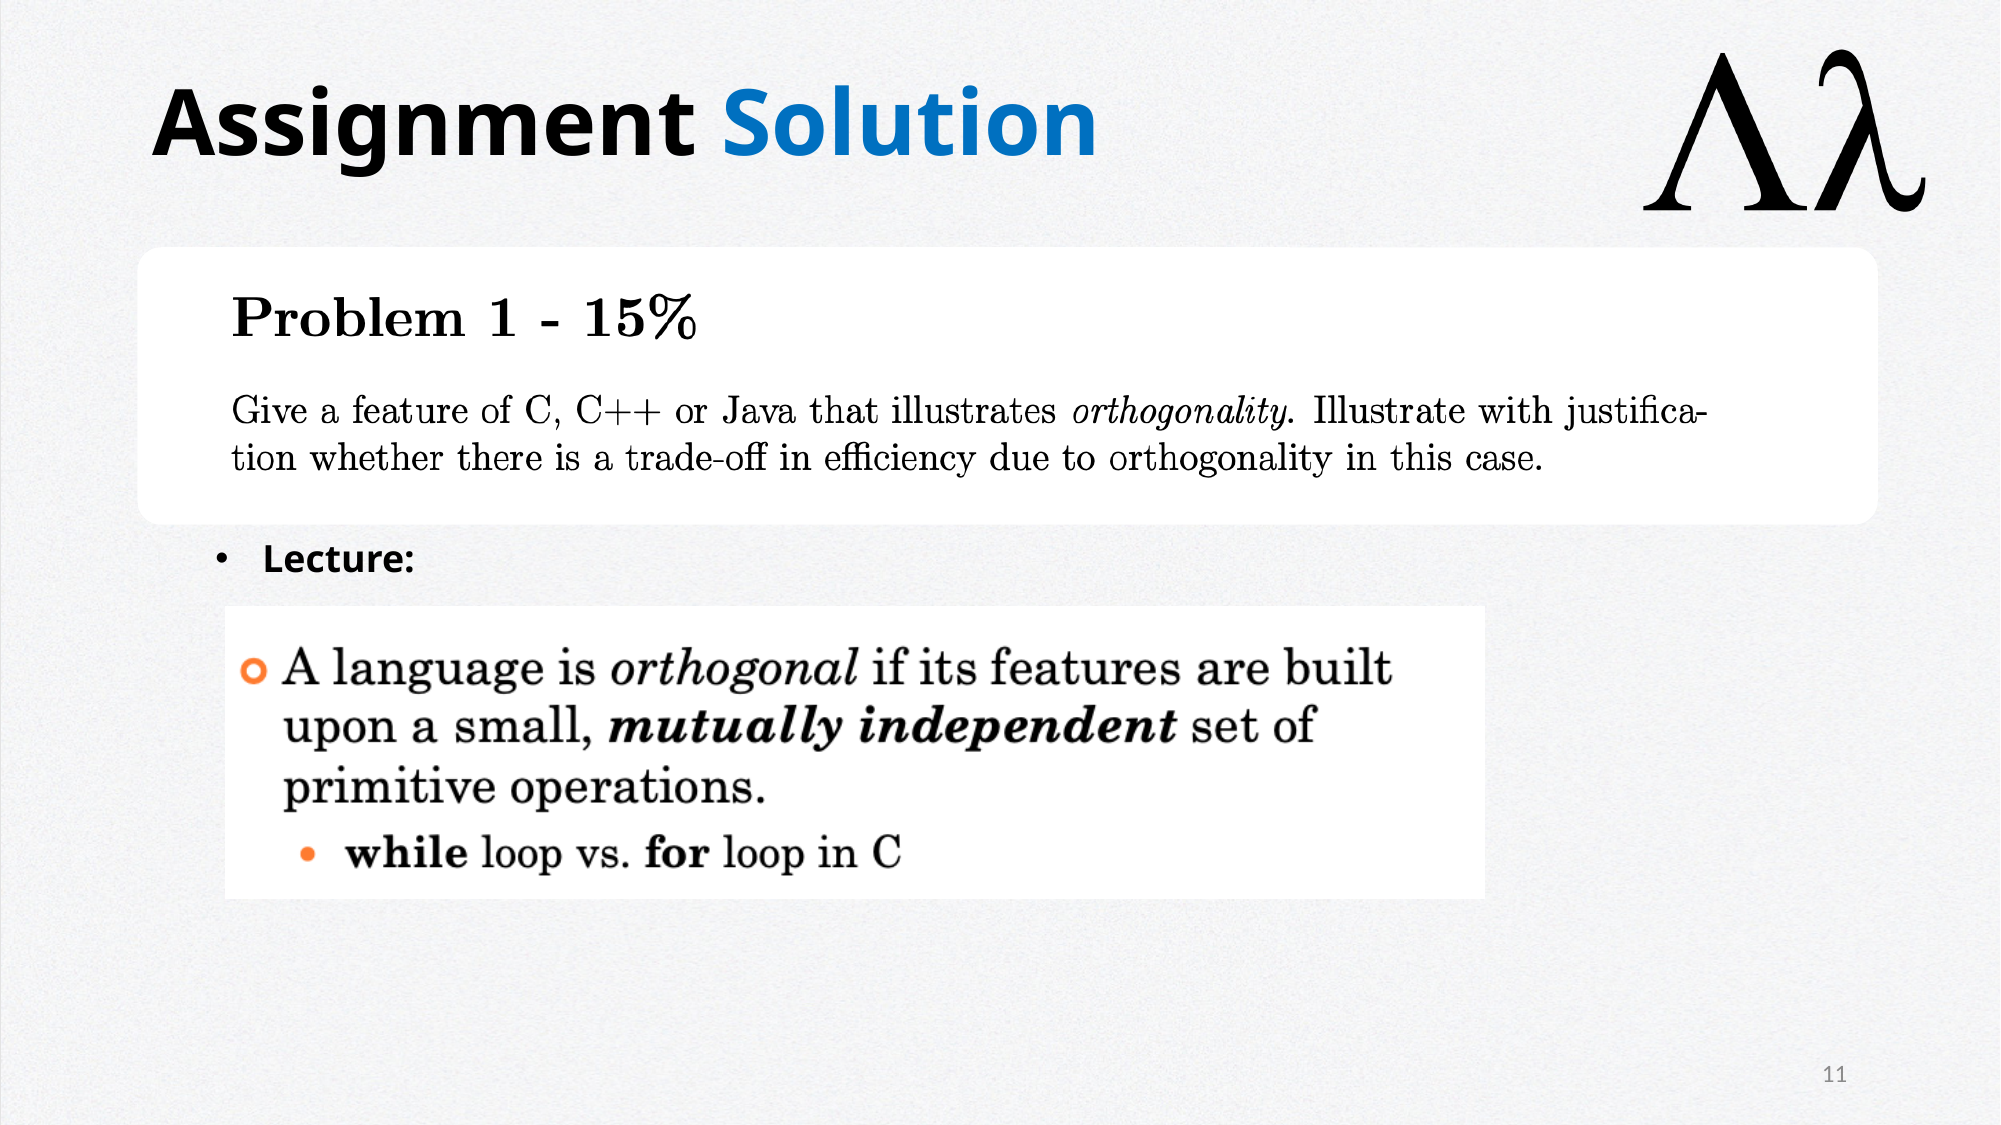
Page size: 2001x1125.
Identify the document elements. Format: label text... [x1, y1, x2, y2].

text_box Lecture: [200, 504, 1971, 588]
title Assignment Solution [137, 17, 1863, 235]
picture [0, 0, 2001, 1125]
slide_number 10 [1412, 1042, 1863, 1103]
